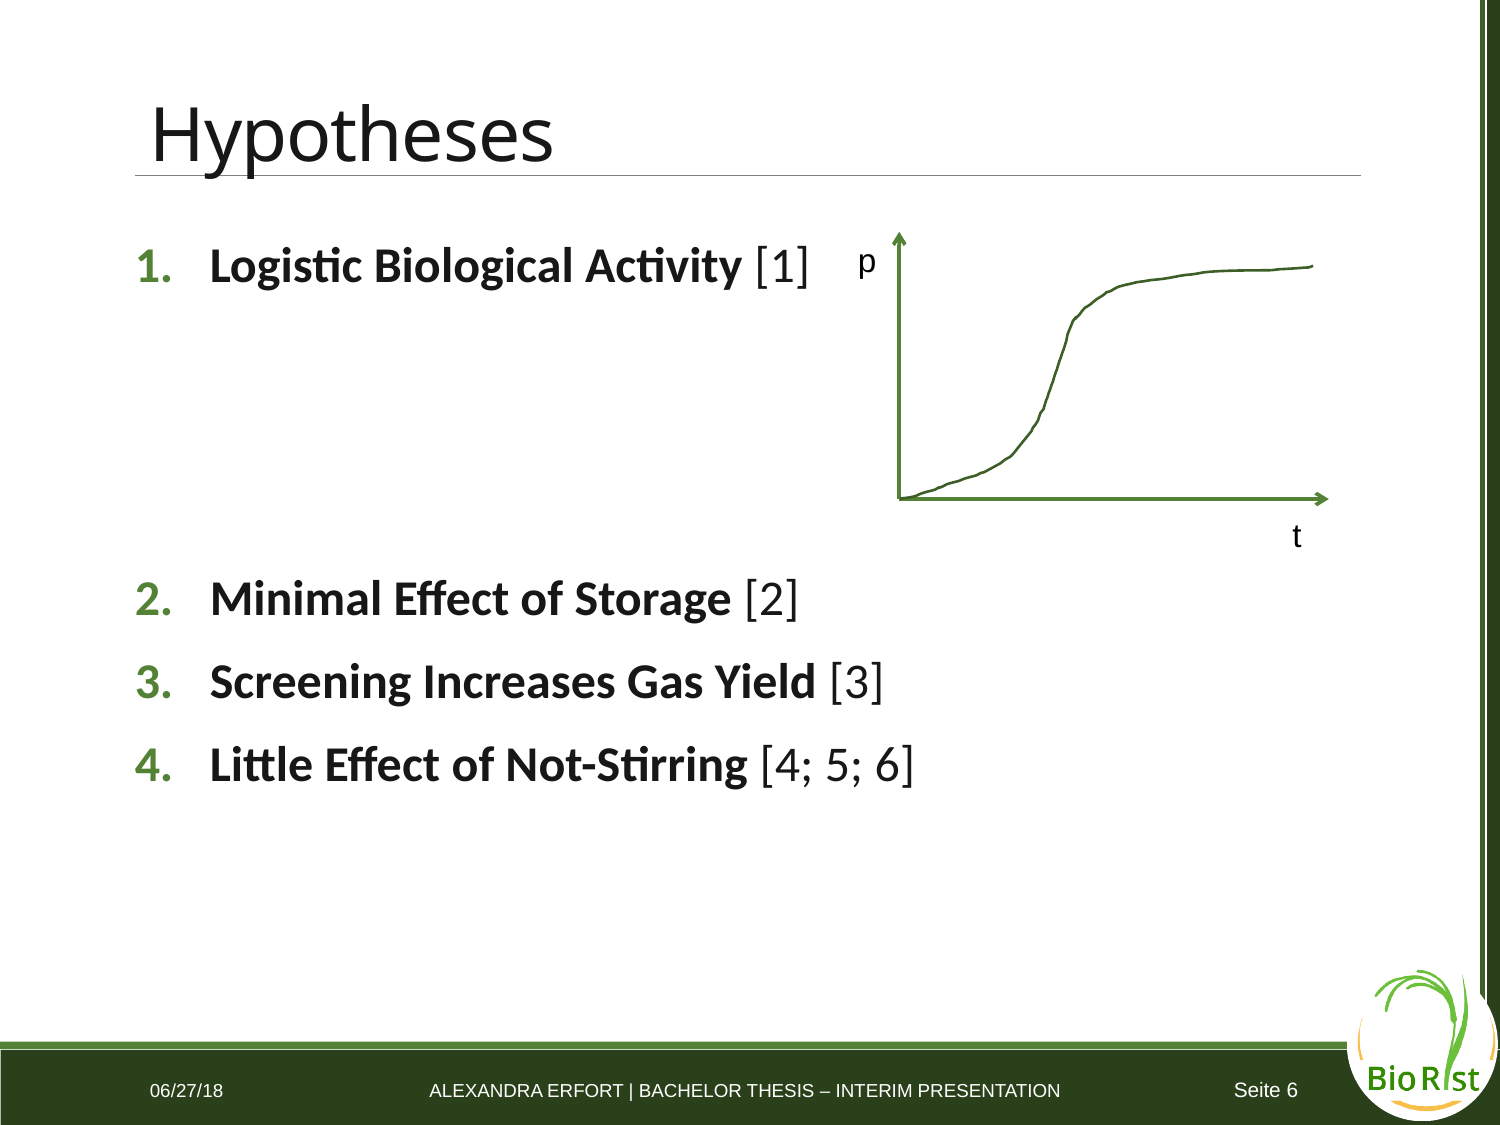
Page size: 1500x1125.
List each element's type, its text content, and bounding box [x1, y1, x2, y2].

picture [1343, 961, 1500, 1122]
slide_number Seite 6 [1151, 1059, 1314, 1120]
list Logistic Biological Activity [1] Minimal Effect of Storage [2] Screening Increases Gas Yield [3] Little Effect of Not-Stirring [4; 5; 6] [134, 231, 1373, 892]
title Hypotheses [134, 47, 1373, 185]
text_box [842, 231, 1330, 563]
